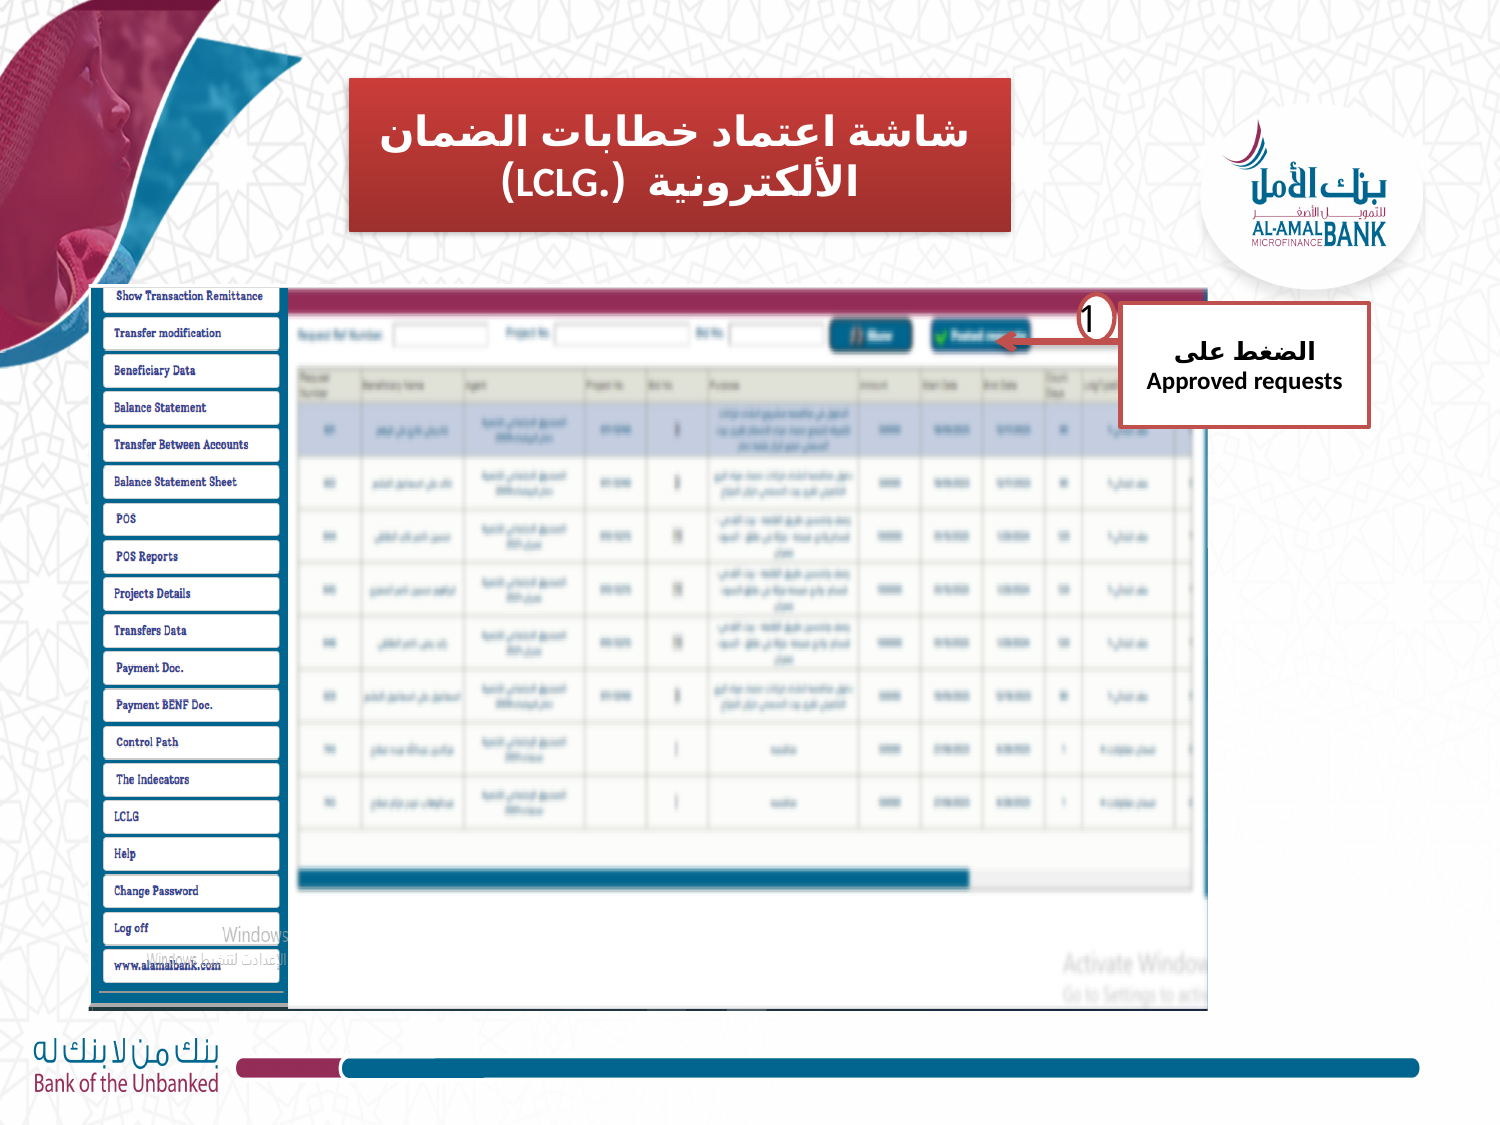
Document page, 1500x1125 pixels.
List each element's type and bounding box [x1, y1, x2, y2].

text_box [88, 77, 1370, 1011]
picture [0, 0, 1500, 1125]
